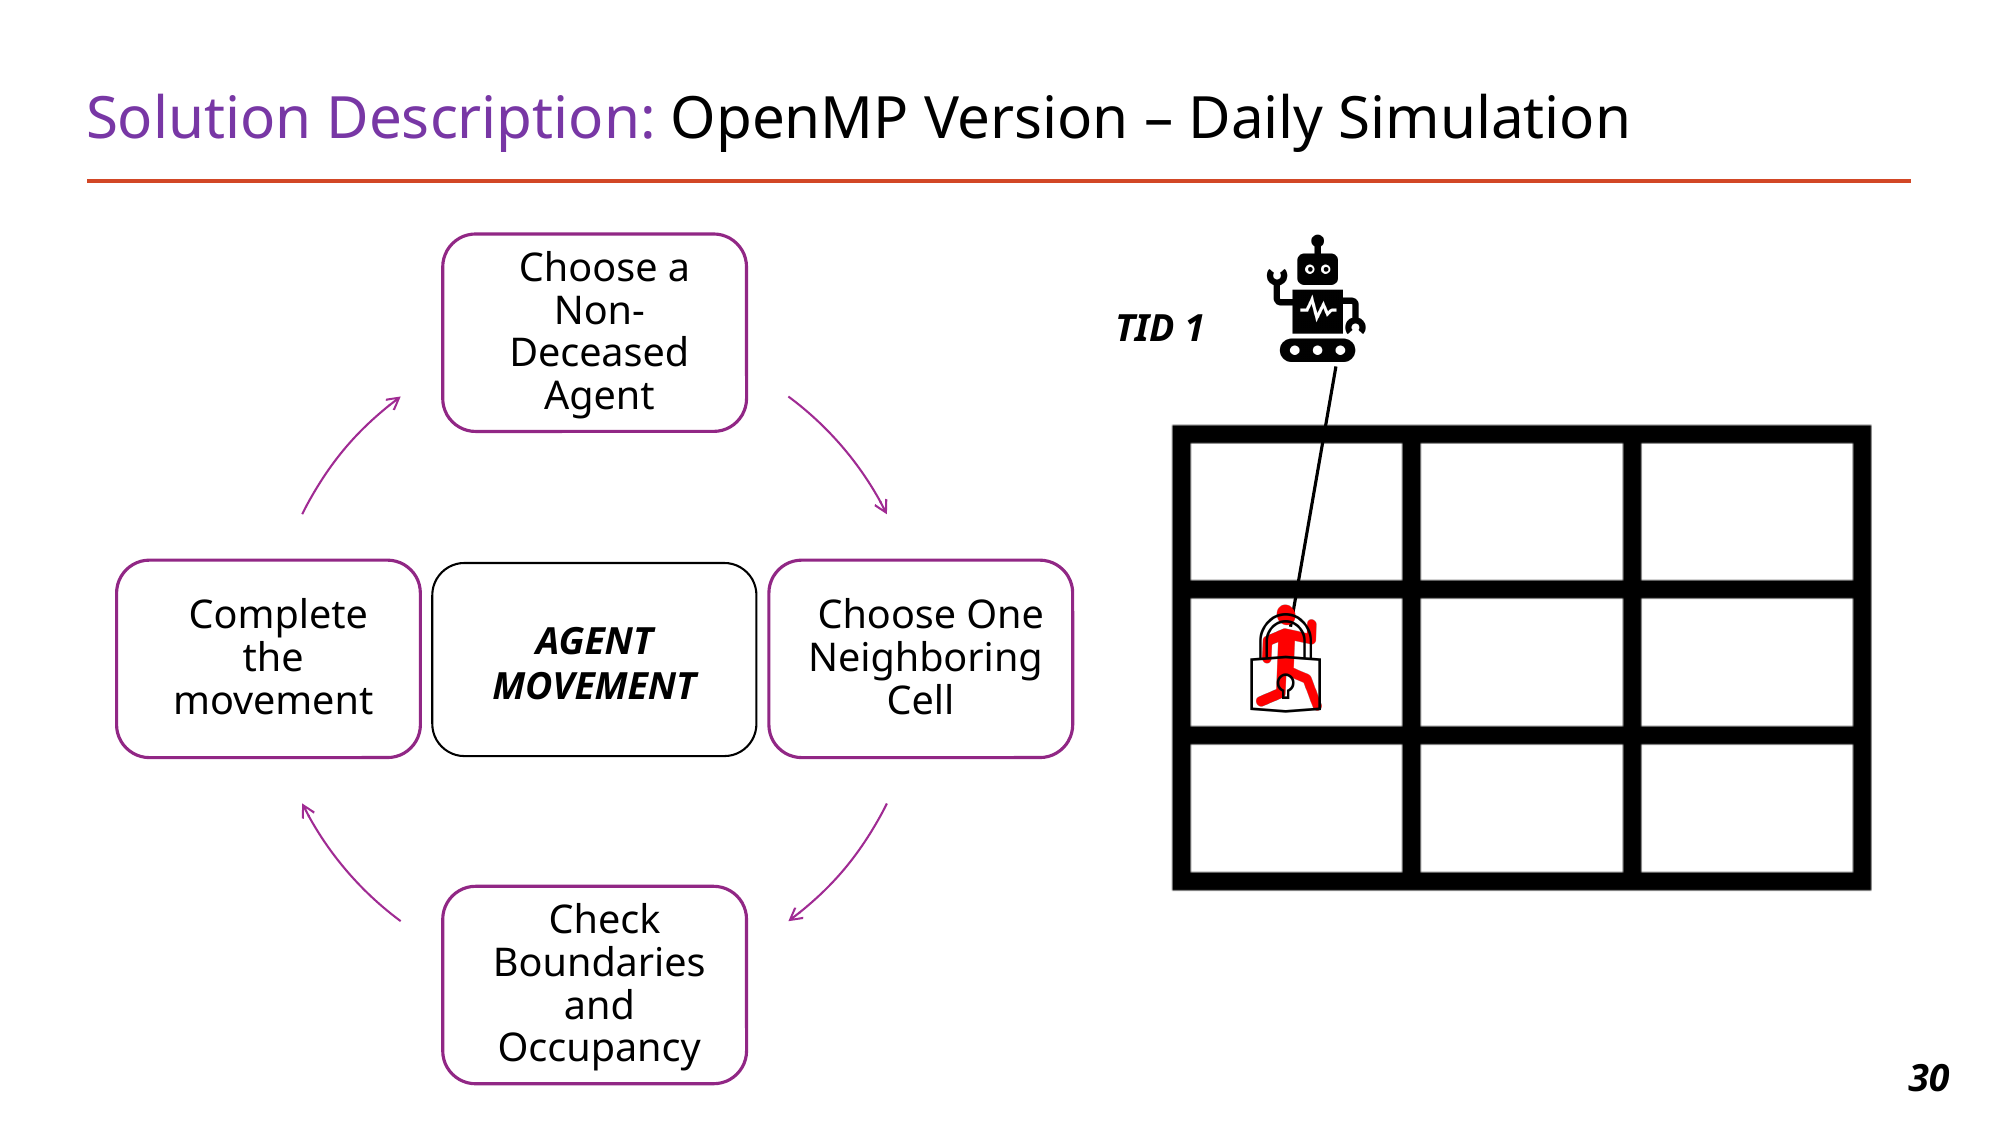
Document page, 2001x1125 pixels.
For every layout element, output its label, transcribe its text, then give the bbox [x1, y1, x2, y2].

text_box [0, 233, 1238, 1085]
title Solution Description: OpenMP Version – Daily Simulation [71, 67, 1897, 173]
picture [1081, 224, 1965, 1102]
text_box 30 [1893, 1046, 2000, 1107]
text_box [1289, 365, 1337, 597]
